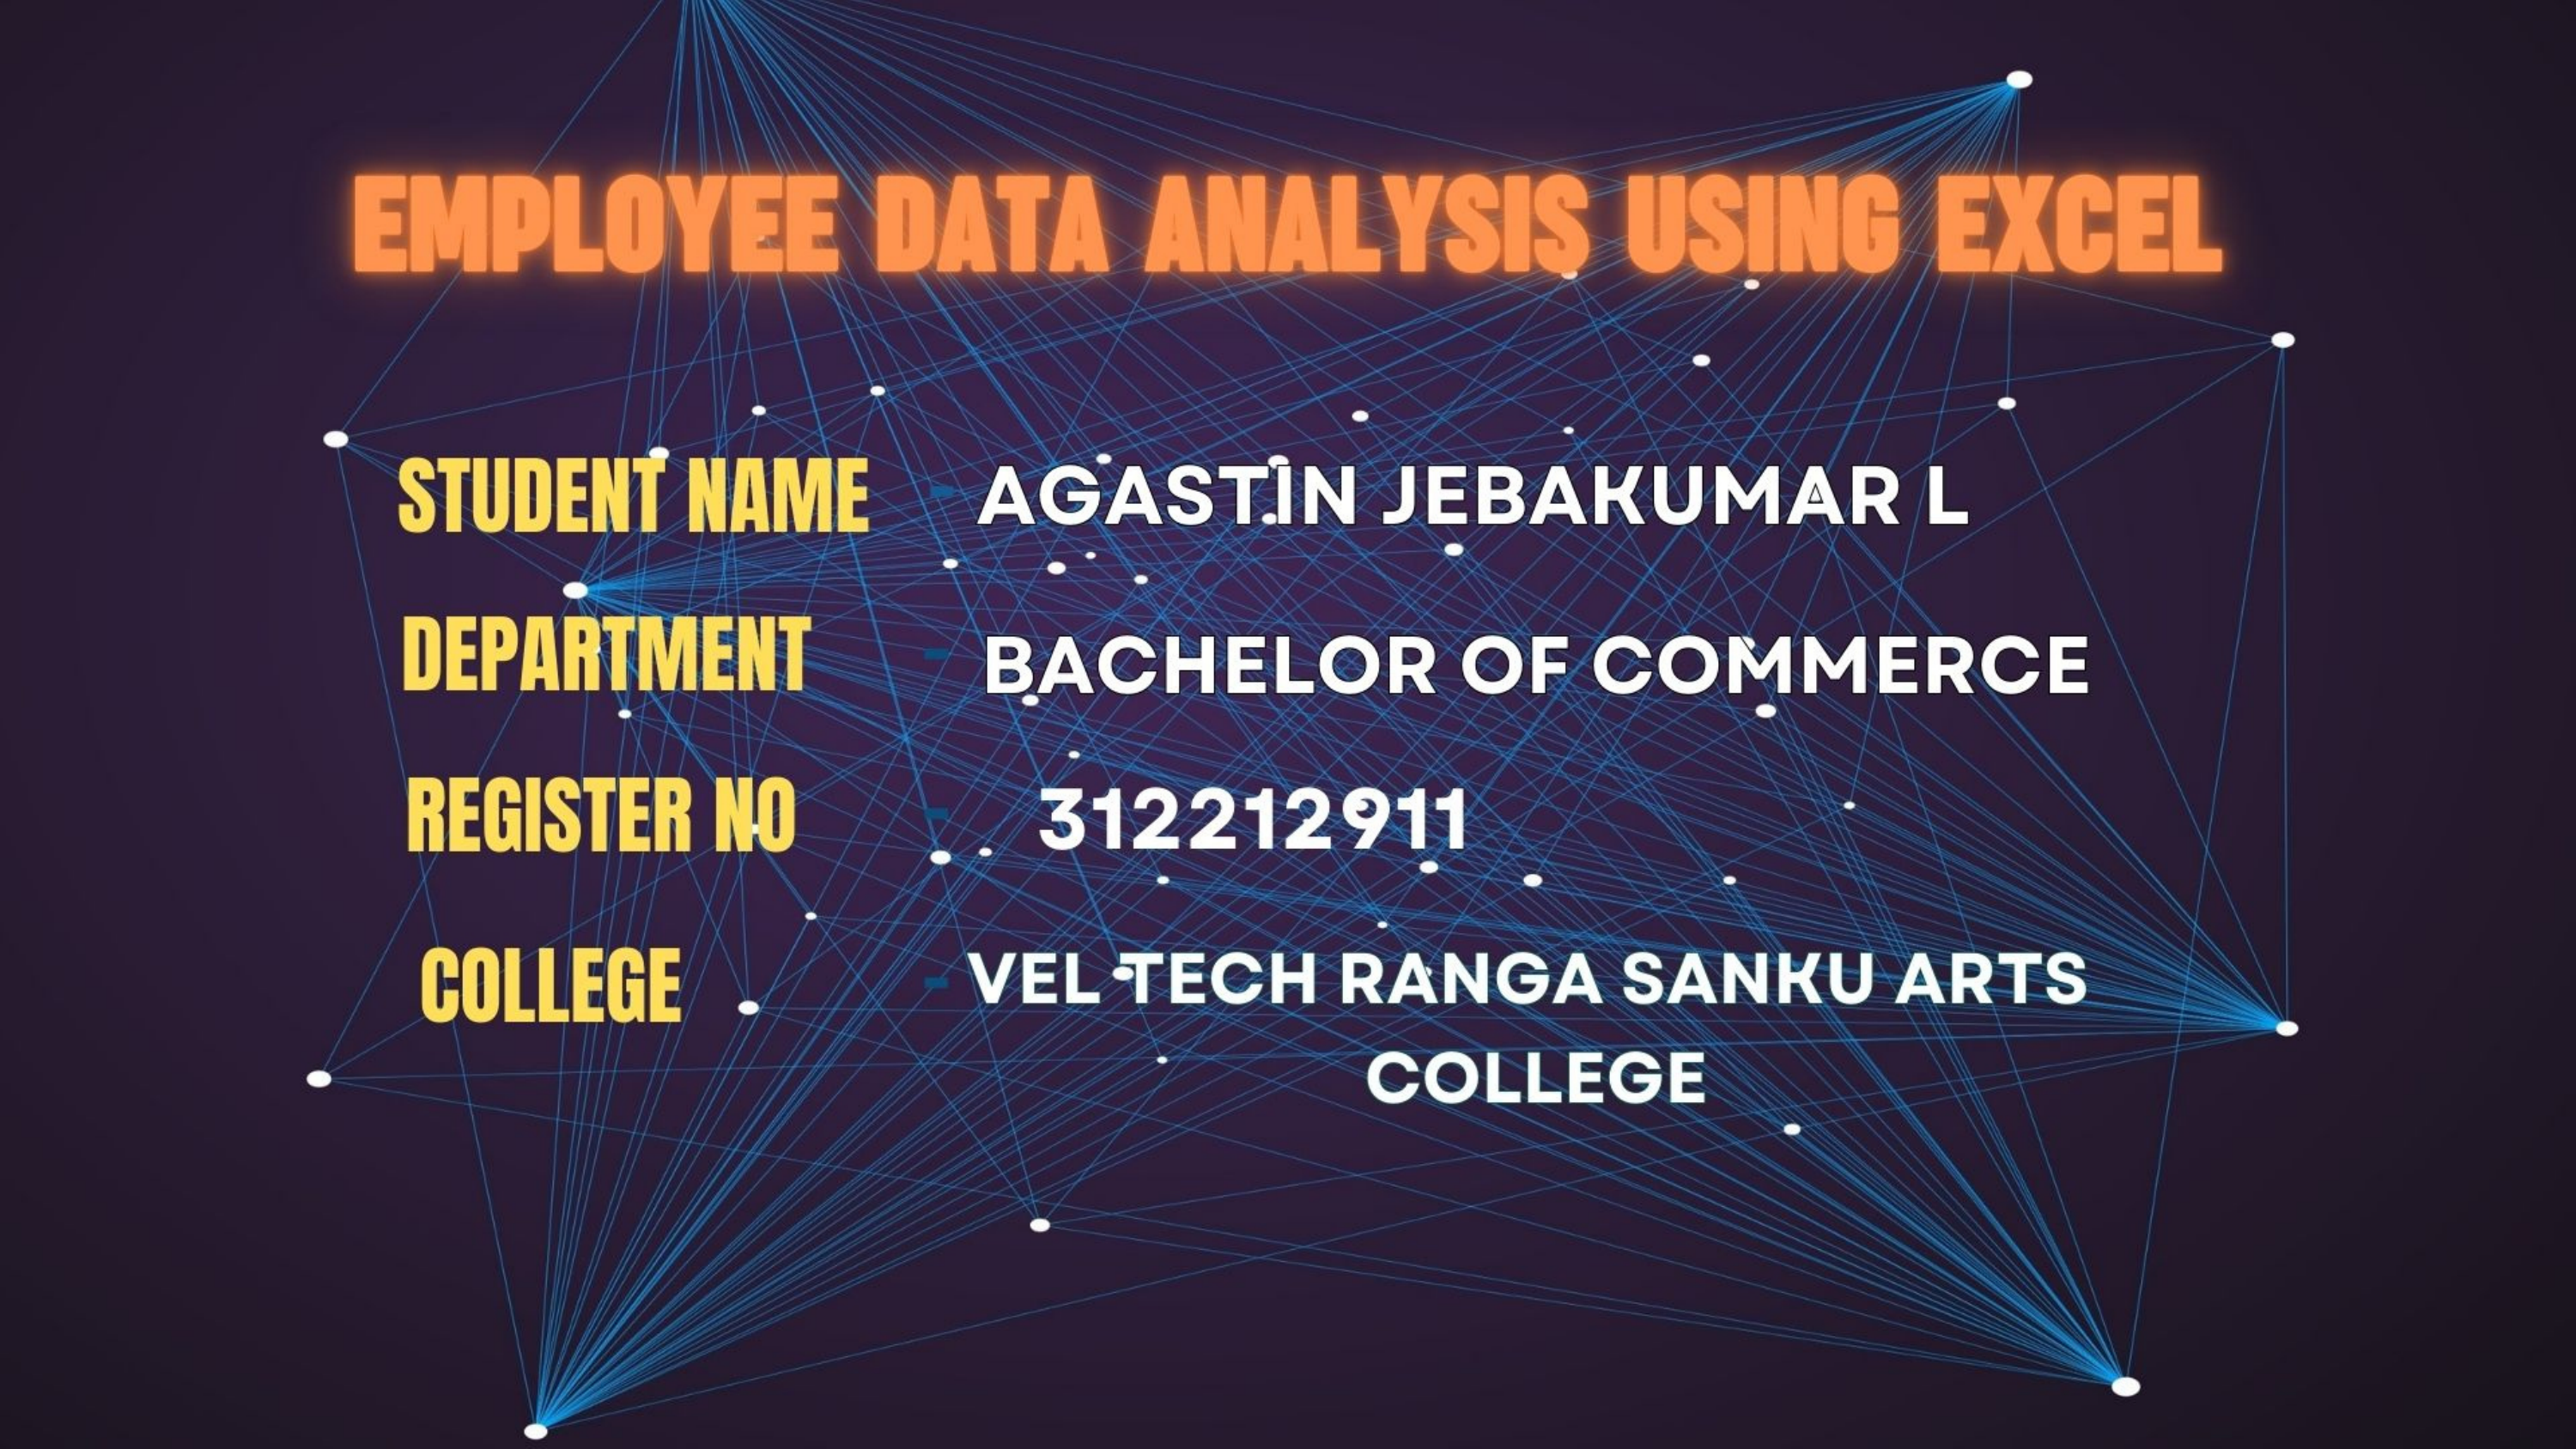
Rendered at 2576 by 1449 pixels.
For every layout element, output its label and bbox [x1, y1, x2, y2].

text_box [0, 0, 2576, 1449]
